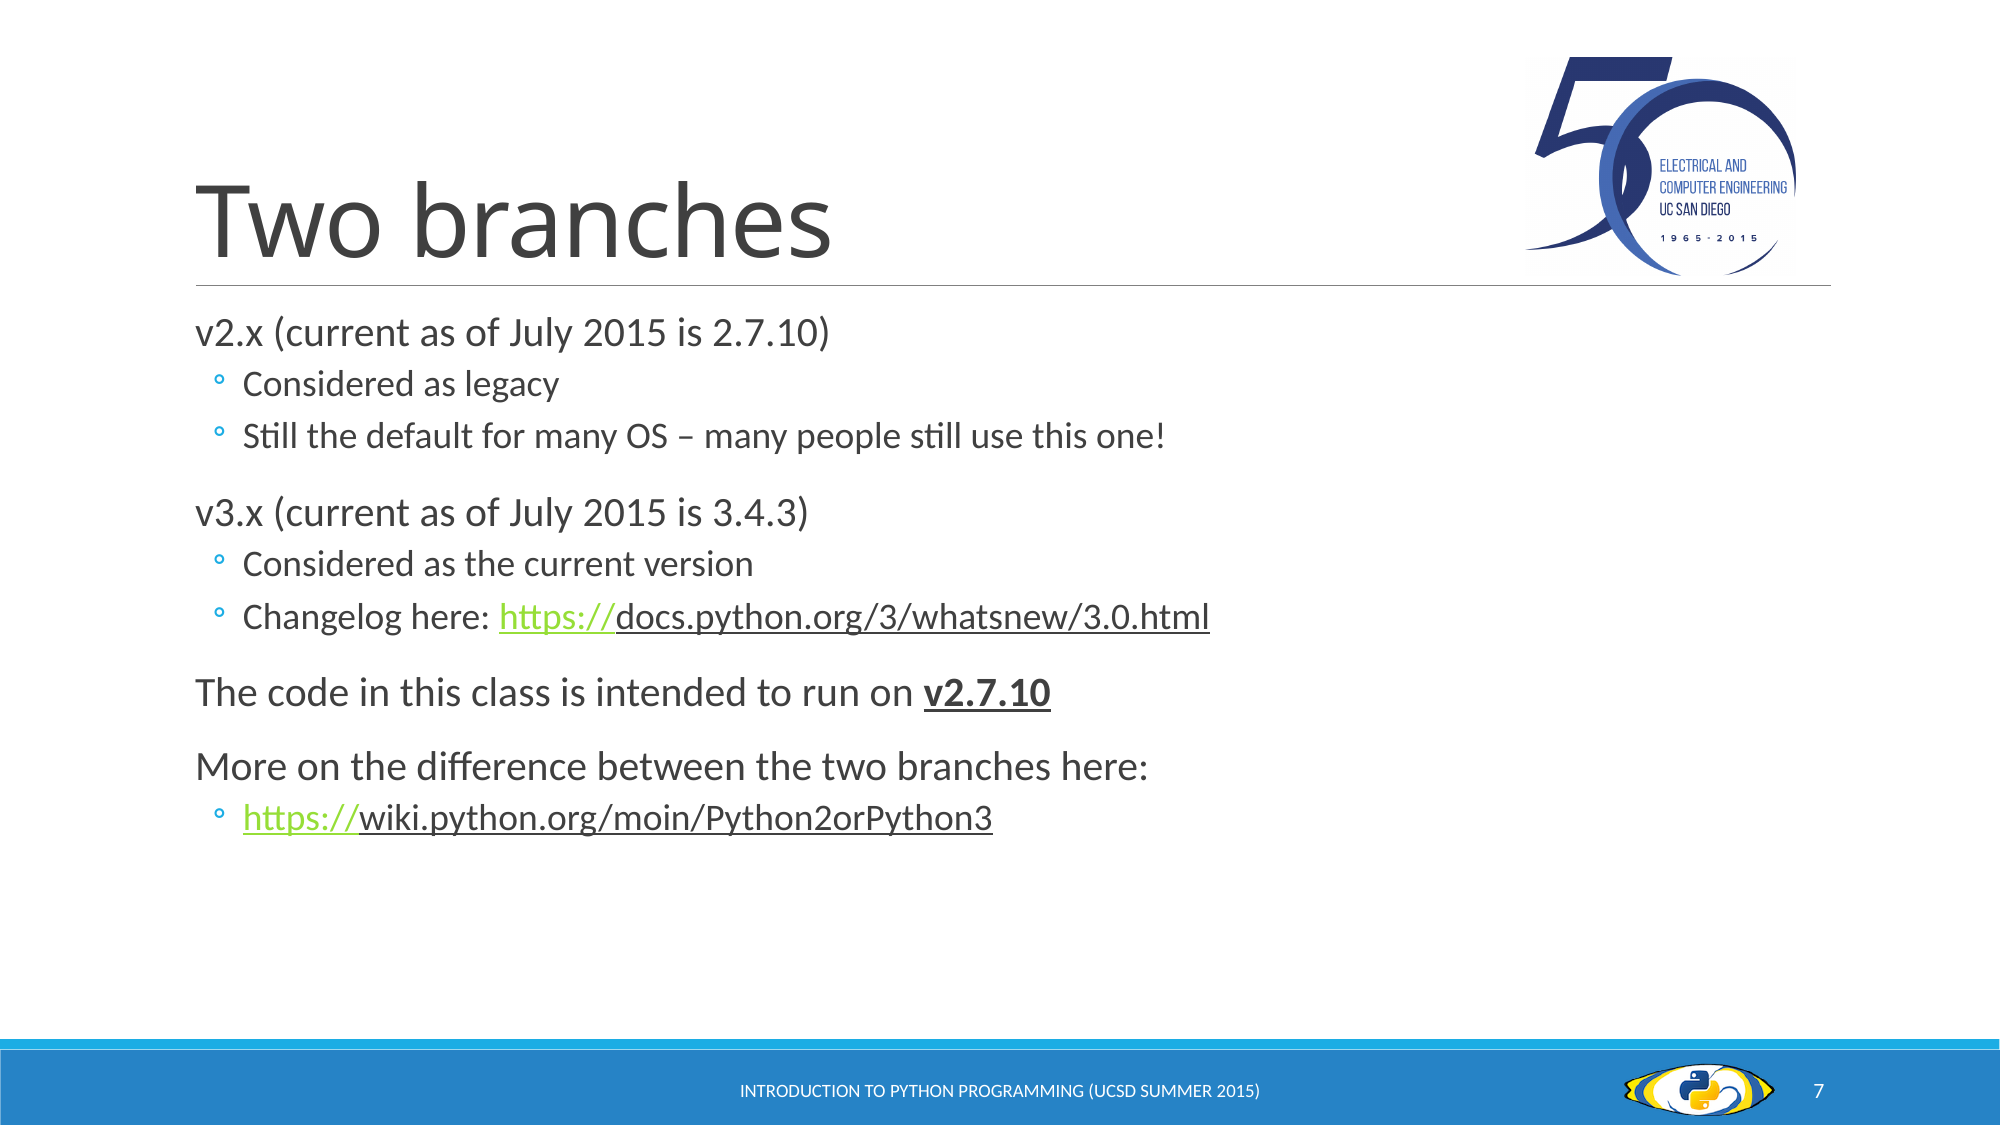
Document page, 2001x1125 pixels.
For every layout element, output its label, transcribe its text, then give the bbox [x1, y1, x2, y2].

slide_number 7 [1624, 1059, 1840, 1120]
list v2.x (current as of July 2015 is 2.7.10) Considered as legacy Still the default for many OS – many people still use this one! v3.x (current as of July 2015 is 3.4.3) Considered as the current version Changelog here: https://docs.python.org/3/whatsnew/3.0.html The code in this class is intended to run on v2.7.10 More on the difference between the two branches here: https://wiki.python.org/moin/Python2orPython3 [180, 302, 1830, 963]
footer Introduction to Python Programming (UCSD Summer 2015) [604, 1059, 1396, 1120]
title Two branches [180, 47, 1830, 285]
